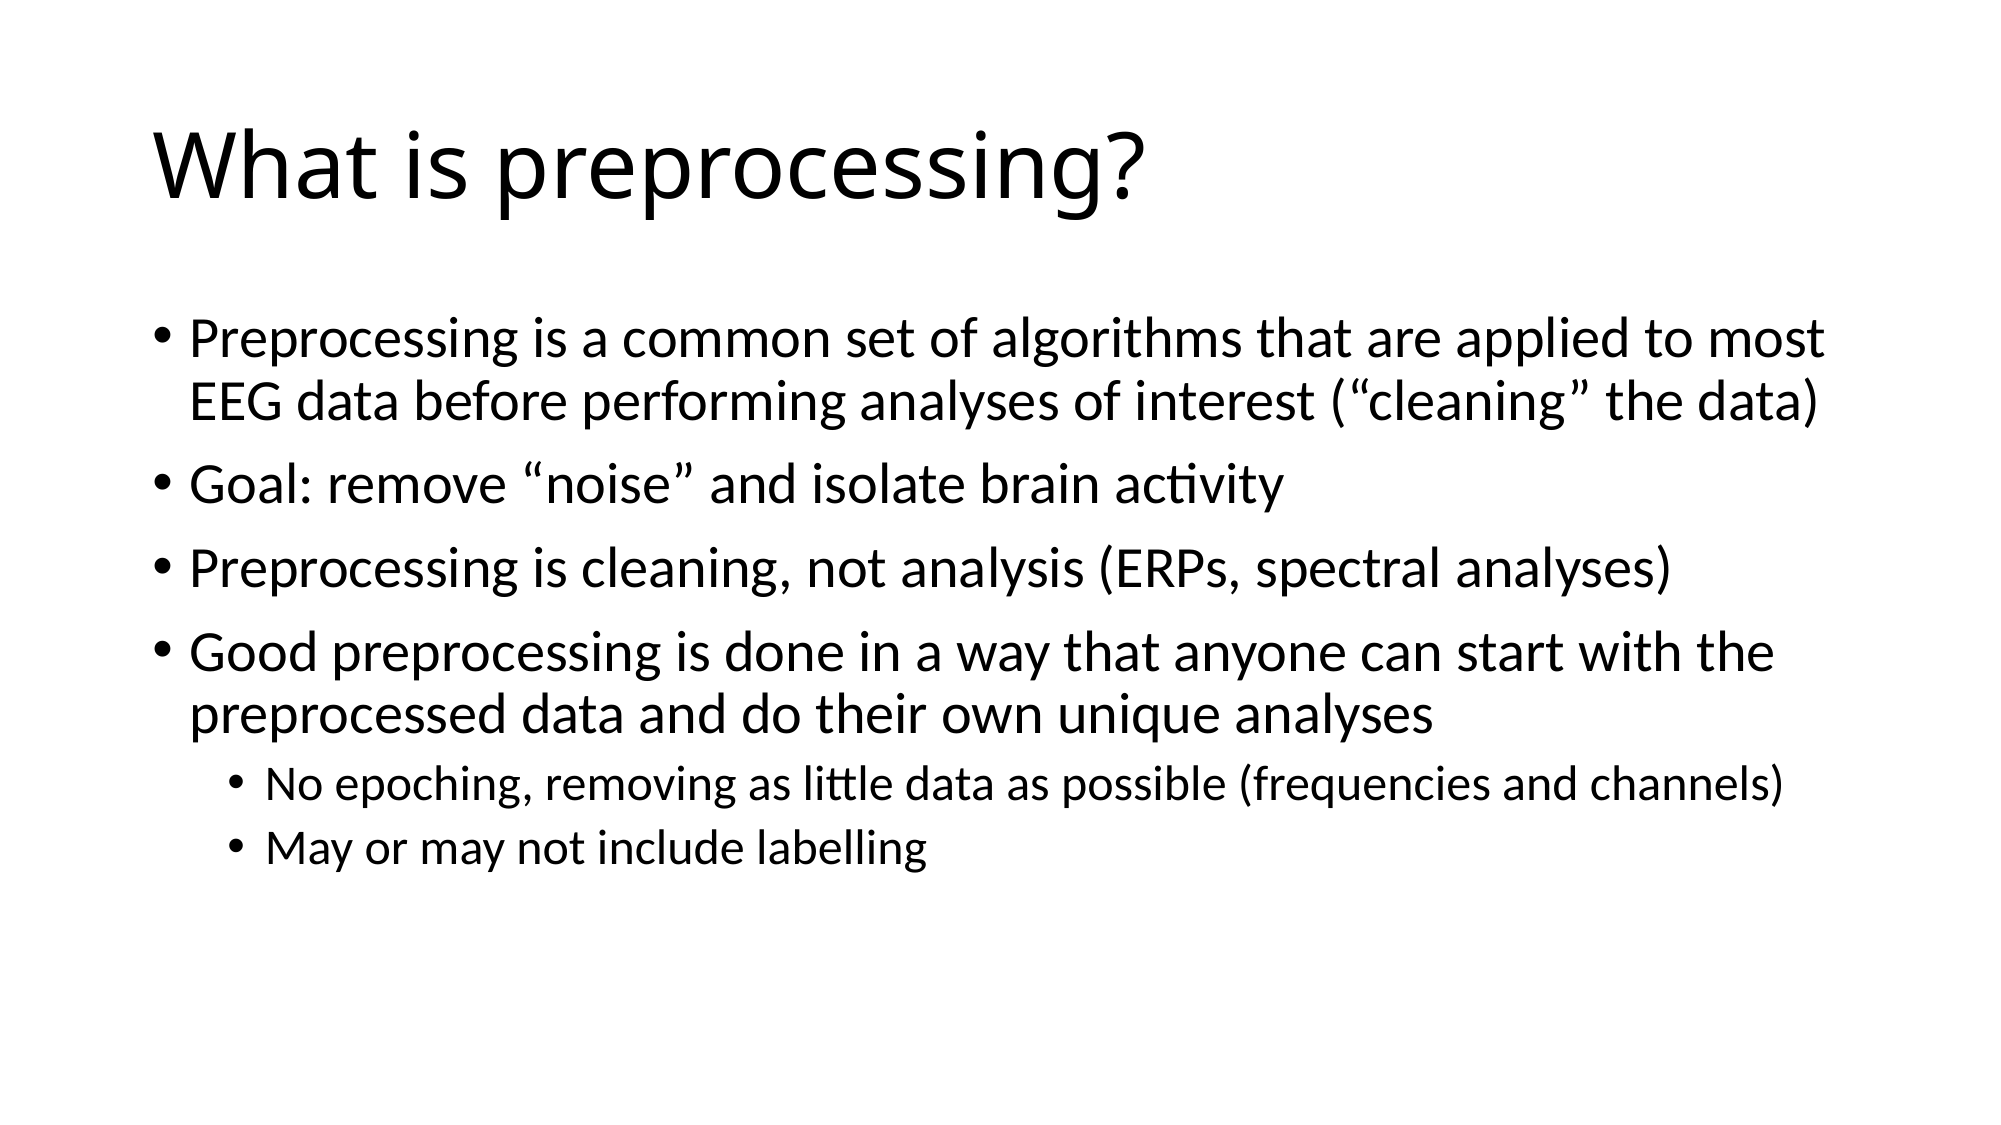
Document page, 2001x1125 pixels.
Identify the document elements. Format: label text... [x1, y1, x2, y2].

list Preprocessing is a common set of algorithms that are applied to most EEG data before performing analyses of interest (“cleaning” the data) Goal: remove “noise” and isolate brain activity Preprocessing is cleaning, not analysis (ERPs, spectral analyses) Good preprocessing is done in a way that anyone can start with the preprocessed data and do their own unique analyses No epoching, removing as little data as possible (frequencies and channels) May or may not include labelling [137, 299, 1863, 1014]
title What is preprocessing? [137, 59, 1863, 278]
